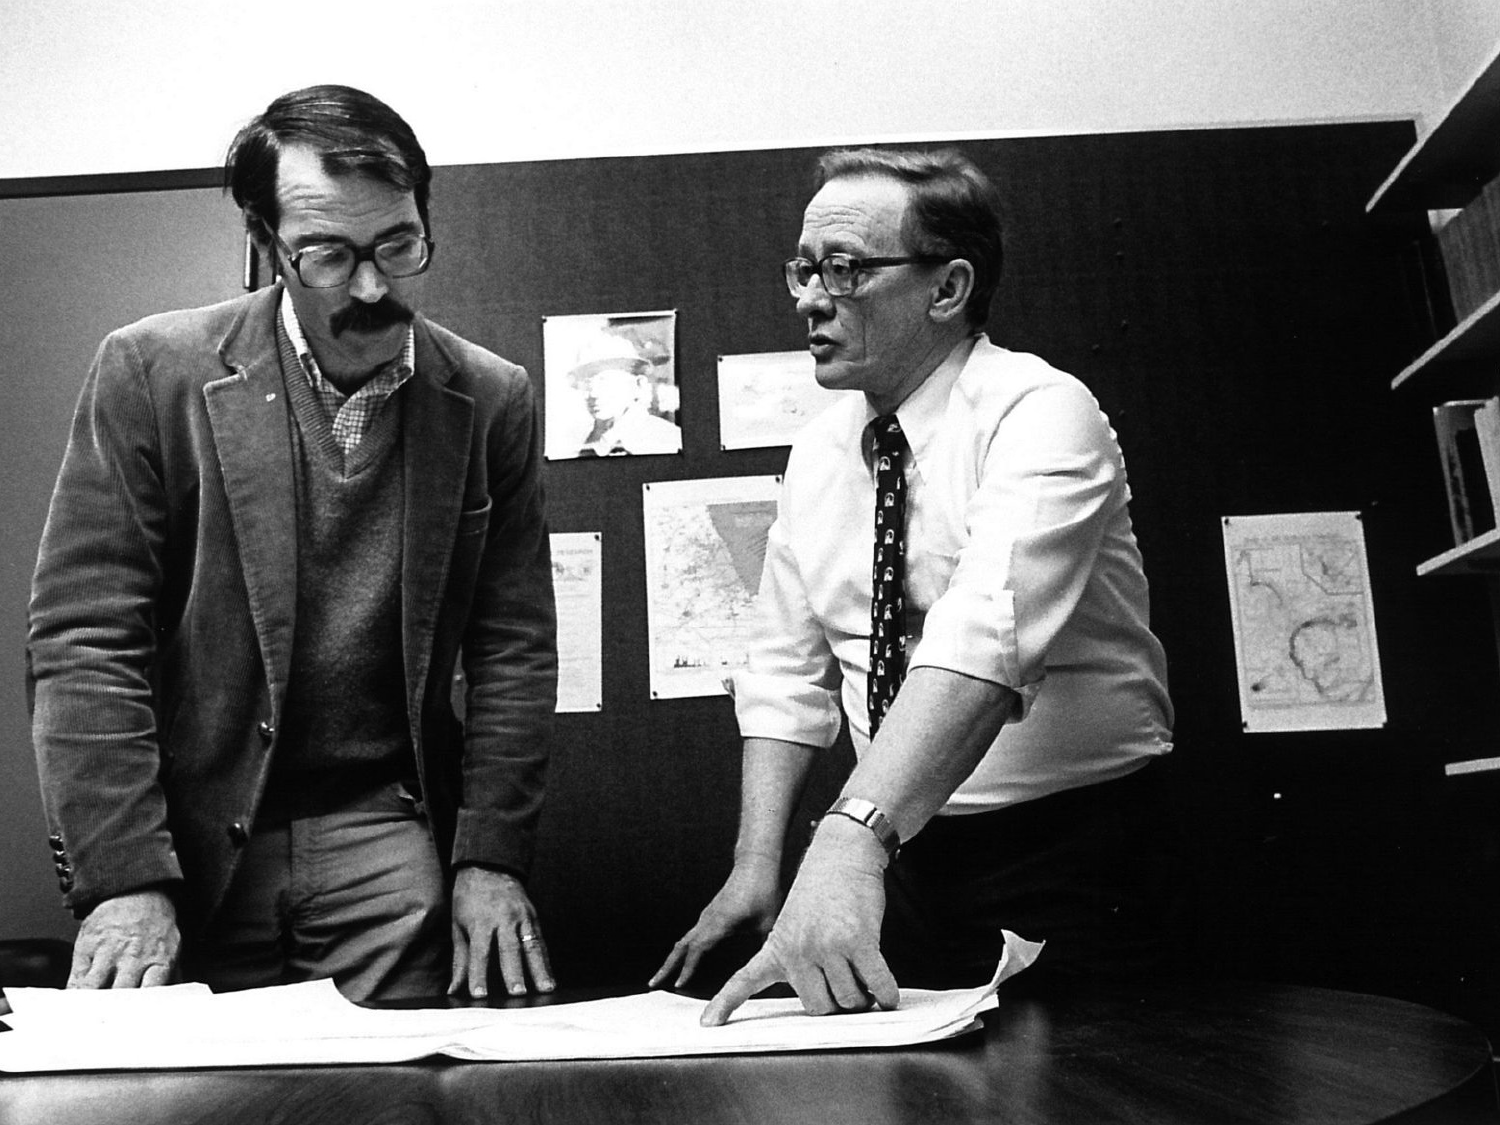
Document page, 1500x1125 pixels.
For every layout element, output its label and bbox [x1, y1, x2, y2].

list [0, 0, 1500, 1125]
